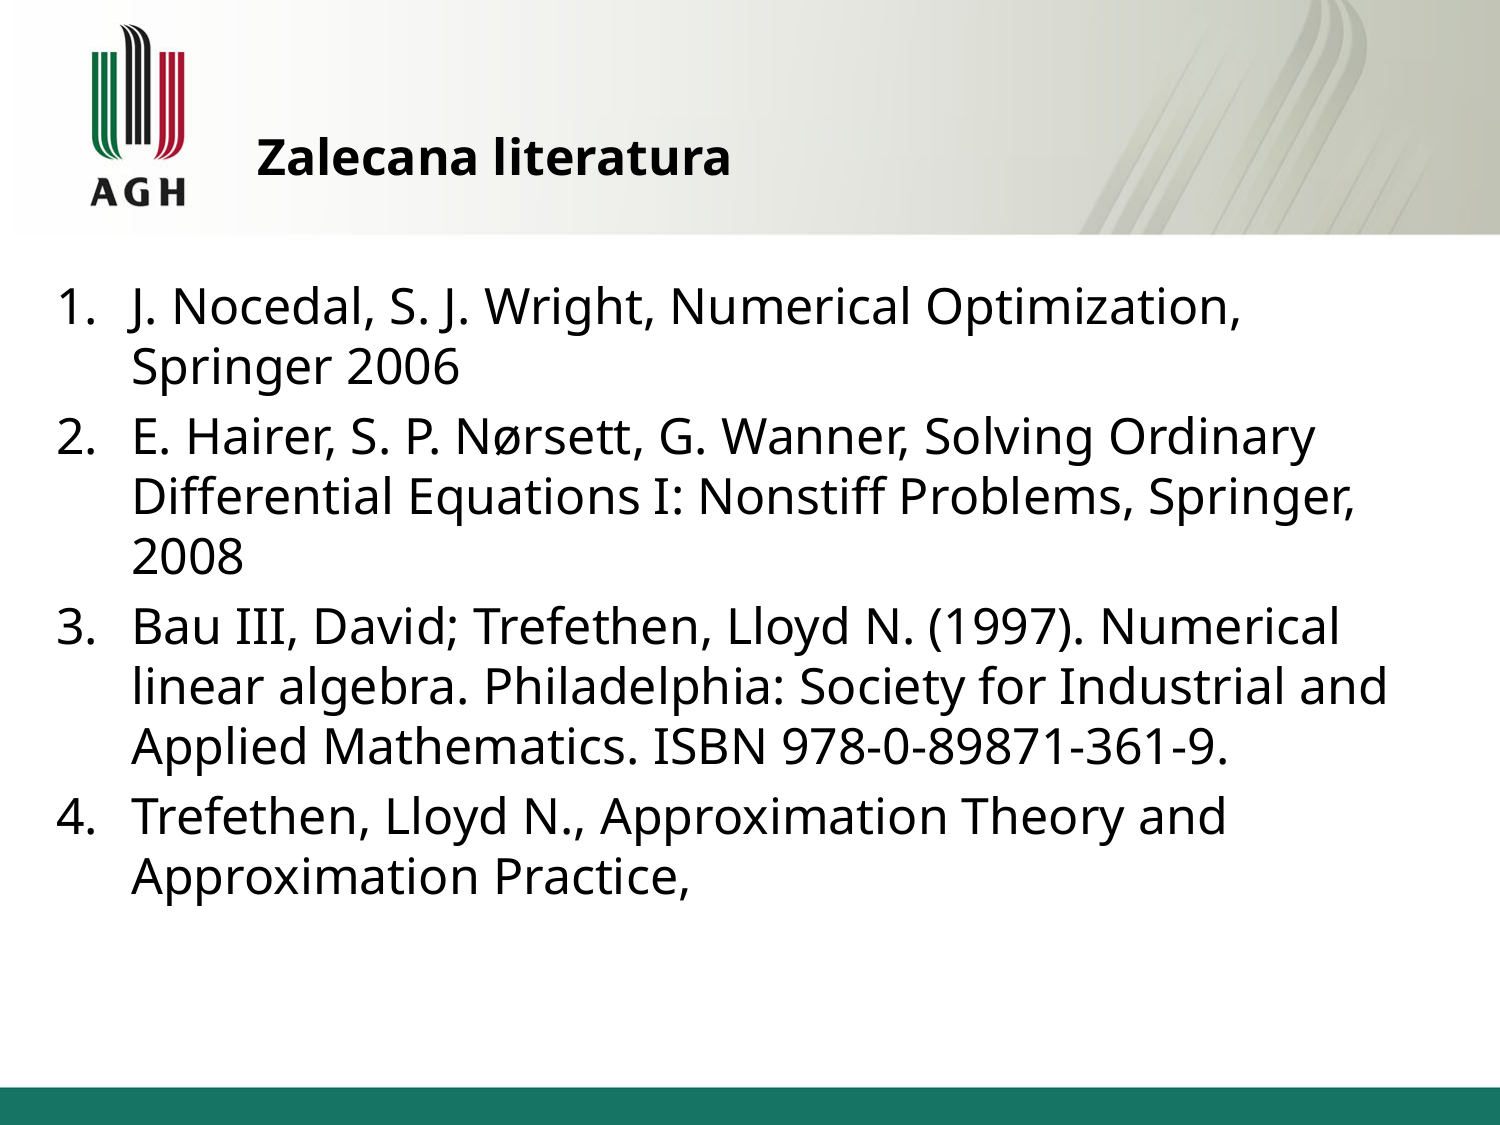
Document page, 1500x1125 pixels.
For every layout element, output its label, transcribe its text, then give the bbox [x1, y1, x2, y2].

list J. Nocedal, S. J. Wright, Numerical Optimization, Springer 2006 E. Hairer, S. P. Nørsett, G. Wanner, Solving Ordinary Differential Equations I: Nonstiff Problems, Springer, 2008 Bau III, David; Trefethen, Lloyd N. (1997). Numerical linear algebra. Philadelphia: Society for Industrial and Applied Mathematics. ISBN 978-0-89871-361-9. Trefethen, Lloyd N., Approximation Theory and Approximation Practice, [41, 267, 1425, 1005]
title Zalecana literatura [242, 78, 1425, 233]
picture [0, 0, 1500, 1125]
